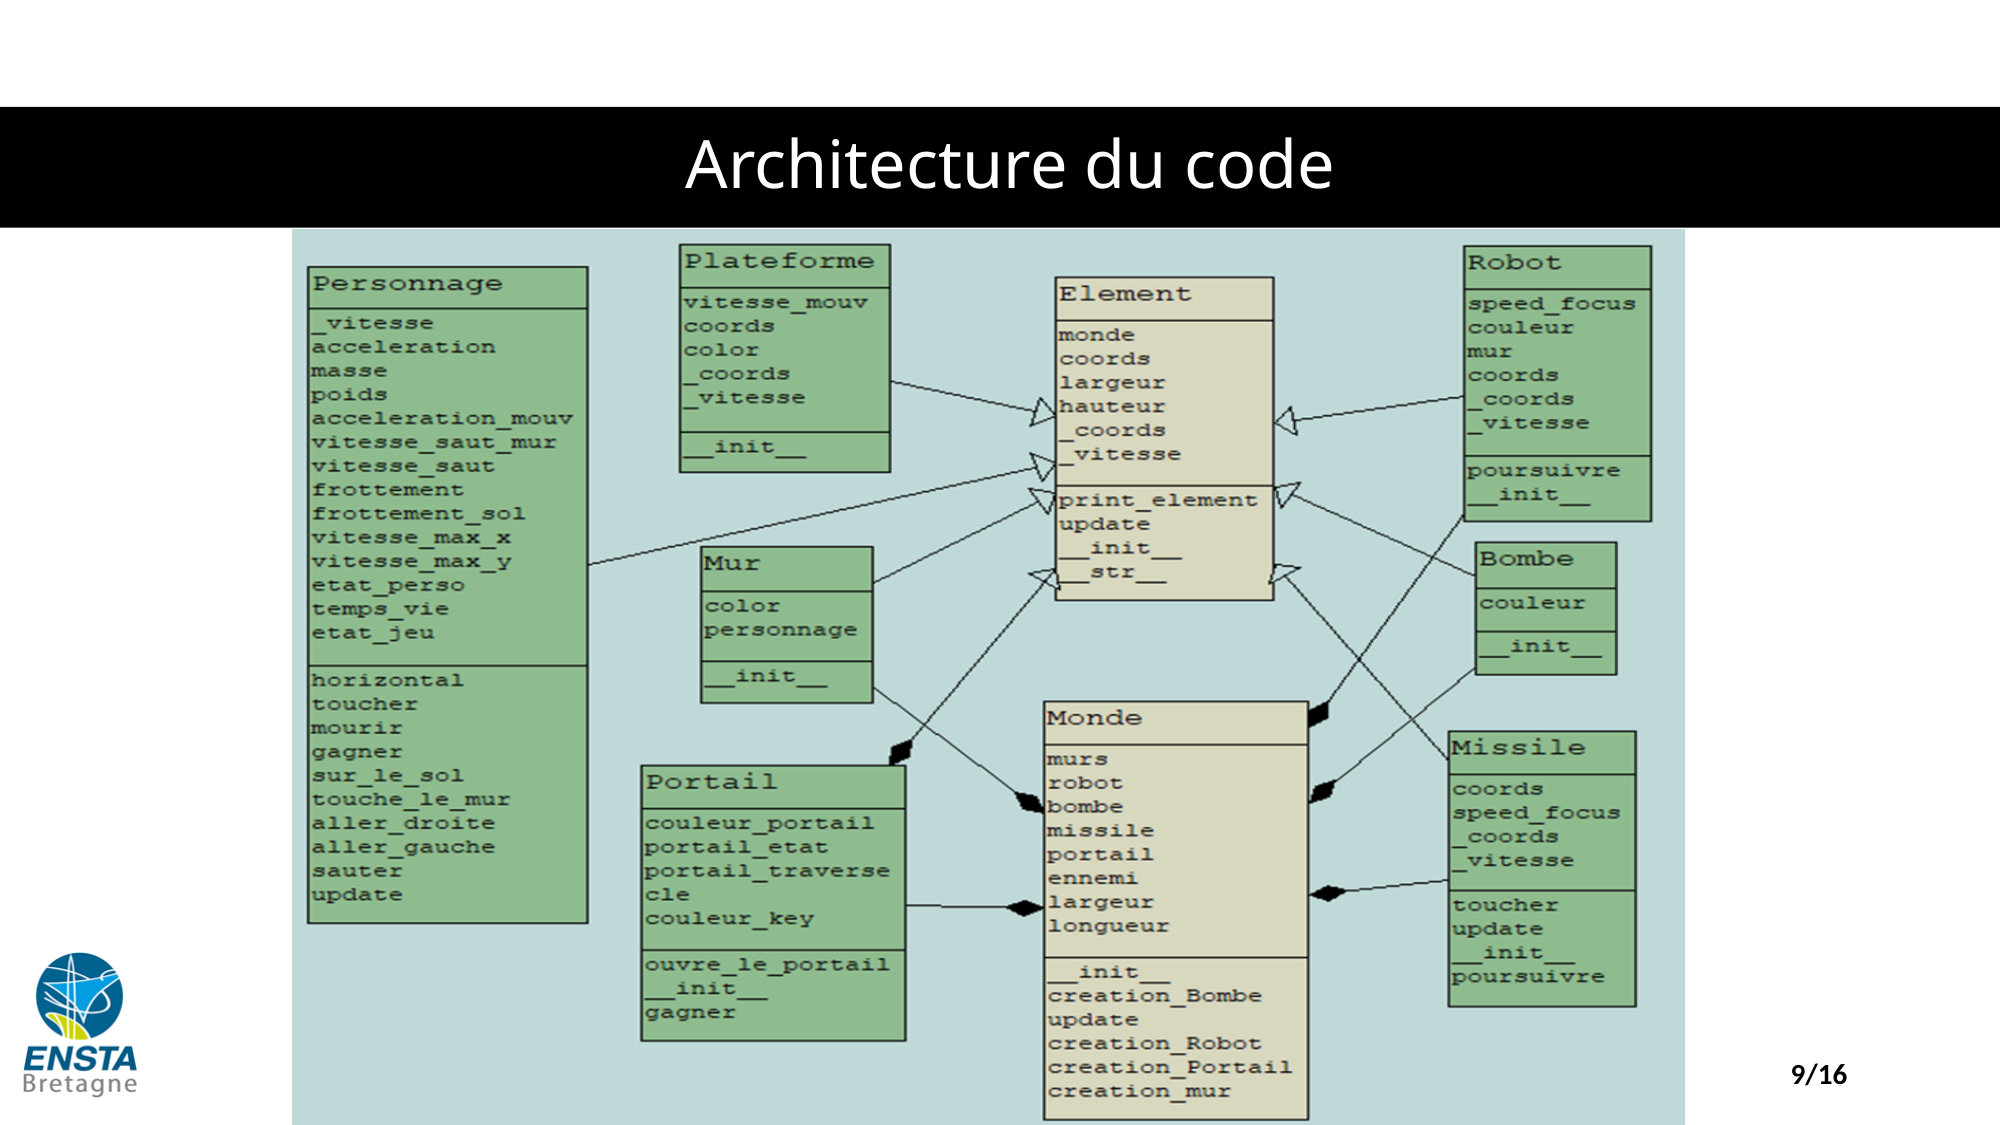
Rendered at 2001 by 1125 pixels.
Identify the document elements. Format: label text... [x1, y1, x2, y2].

text_box [0, 106, 2000, 229]
picture [15, 946, 145, 1103]
picture [292, 229, 1685, 1125]
slide_number 9/16 [1685, 1042, 1863, 1103]
title Architecture du code [91, 105, 1931, 228]
